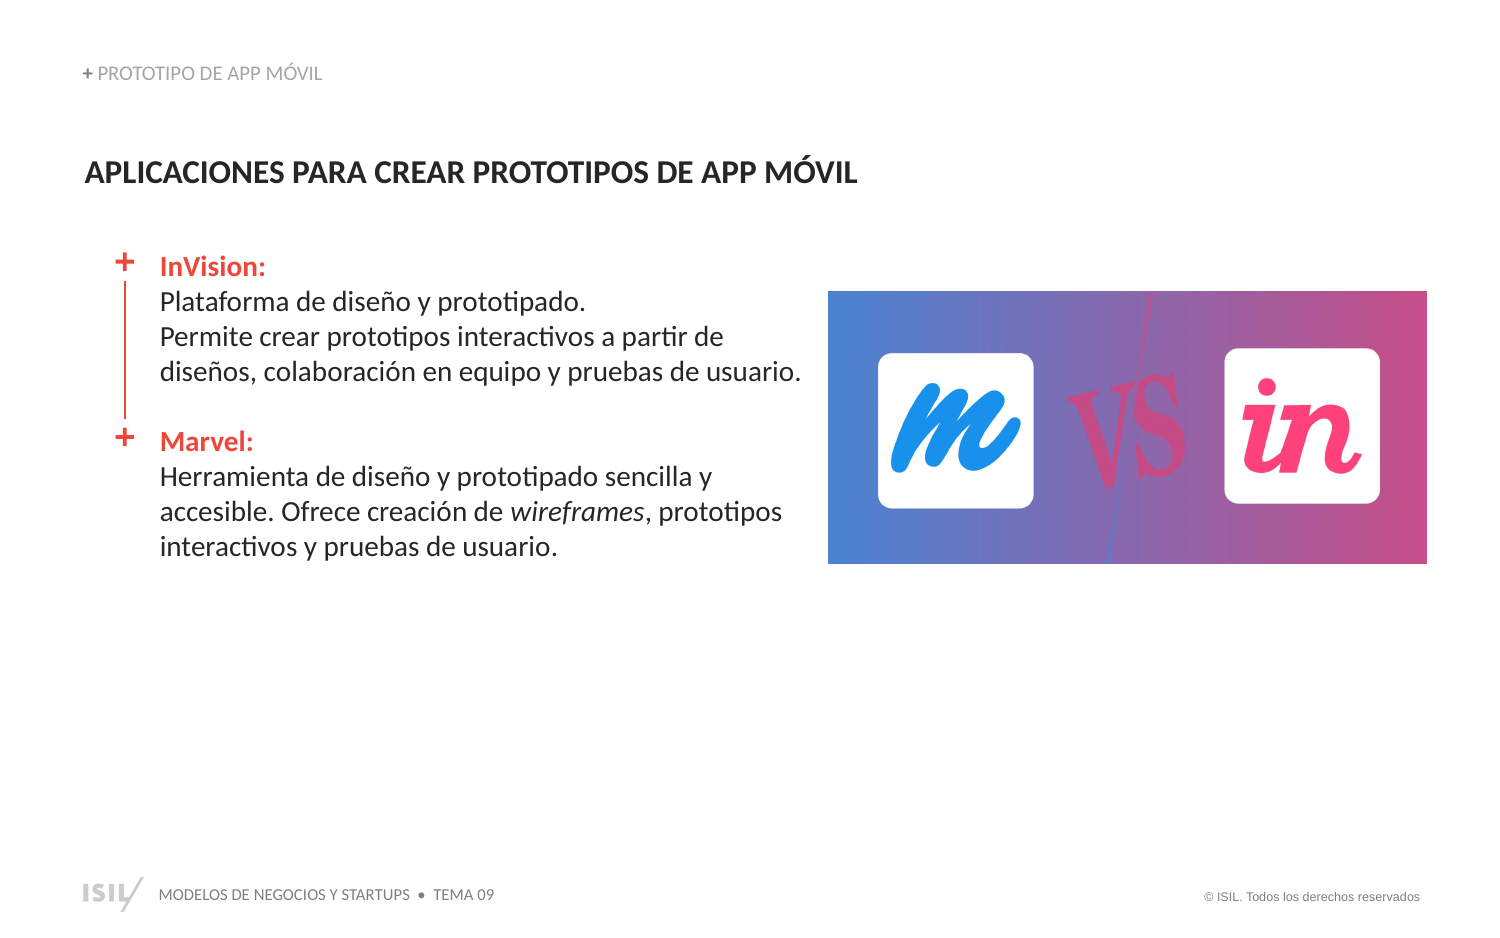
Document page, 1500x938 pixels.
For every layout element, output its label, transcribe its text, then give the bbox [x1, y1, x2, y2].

text_box [115, 427, 134, 447]
text_box + PROTOTIPO DE APP MÓVIL [82, 61, 721, 85]
text_box [115, 252, 134, 271]
text_box Marvel: Herramienta de diseño y prototipado sencilla y accesible. Ofrece creación de wireframes, prototipos interactivos y pruebas de usuario. [159, 422, 808, 563]
text_box APLICACIONES PARA CREAR PROTOTIPOS DE APP MÓVIL [82, 149, 869, 190]
text_box InVision: Plataforma de diseño y prototipado. Permite crear prototipos interactivos a partir de diseños, colaboración en equipo y pruebas de usuario. [159, 247, 825, 388]
picture [828, 291, 1428, 565]
